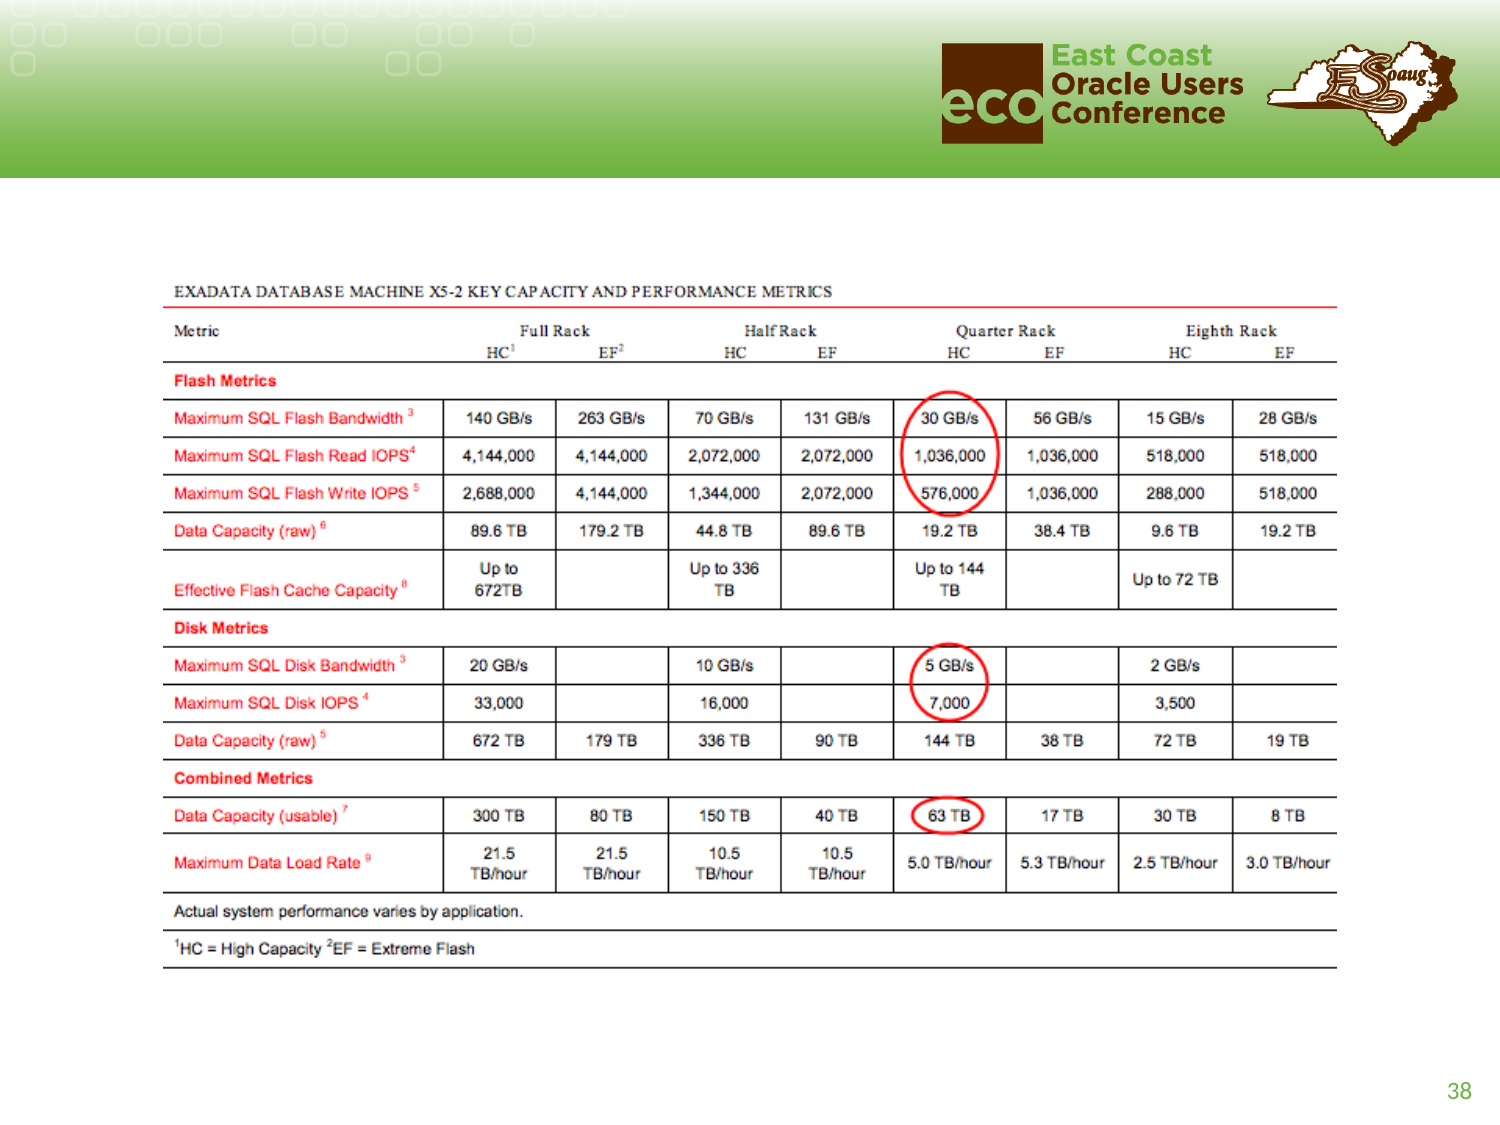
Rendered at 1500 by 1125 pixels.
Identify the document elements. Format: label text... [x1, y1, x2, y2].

picture [0, 0, 1500, 1125]
slide_number 38 [1395, 1059, 1488, 1120]
